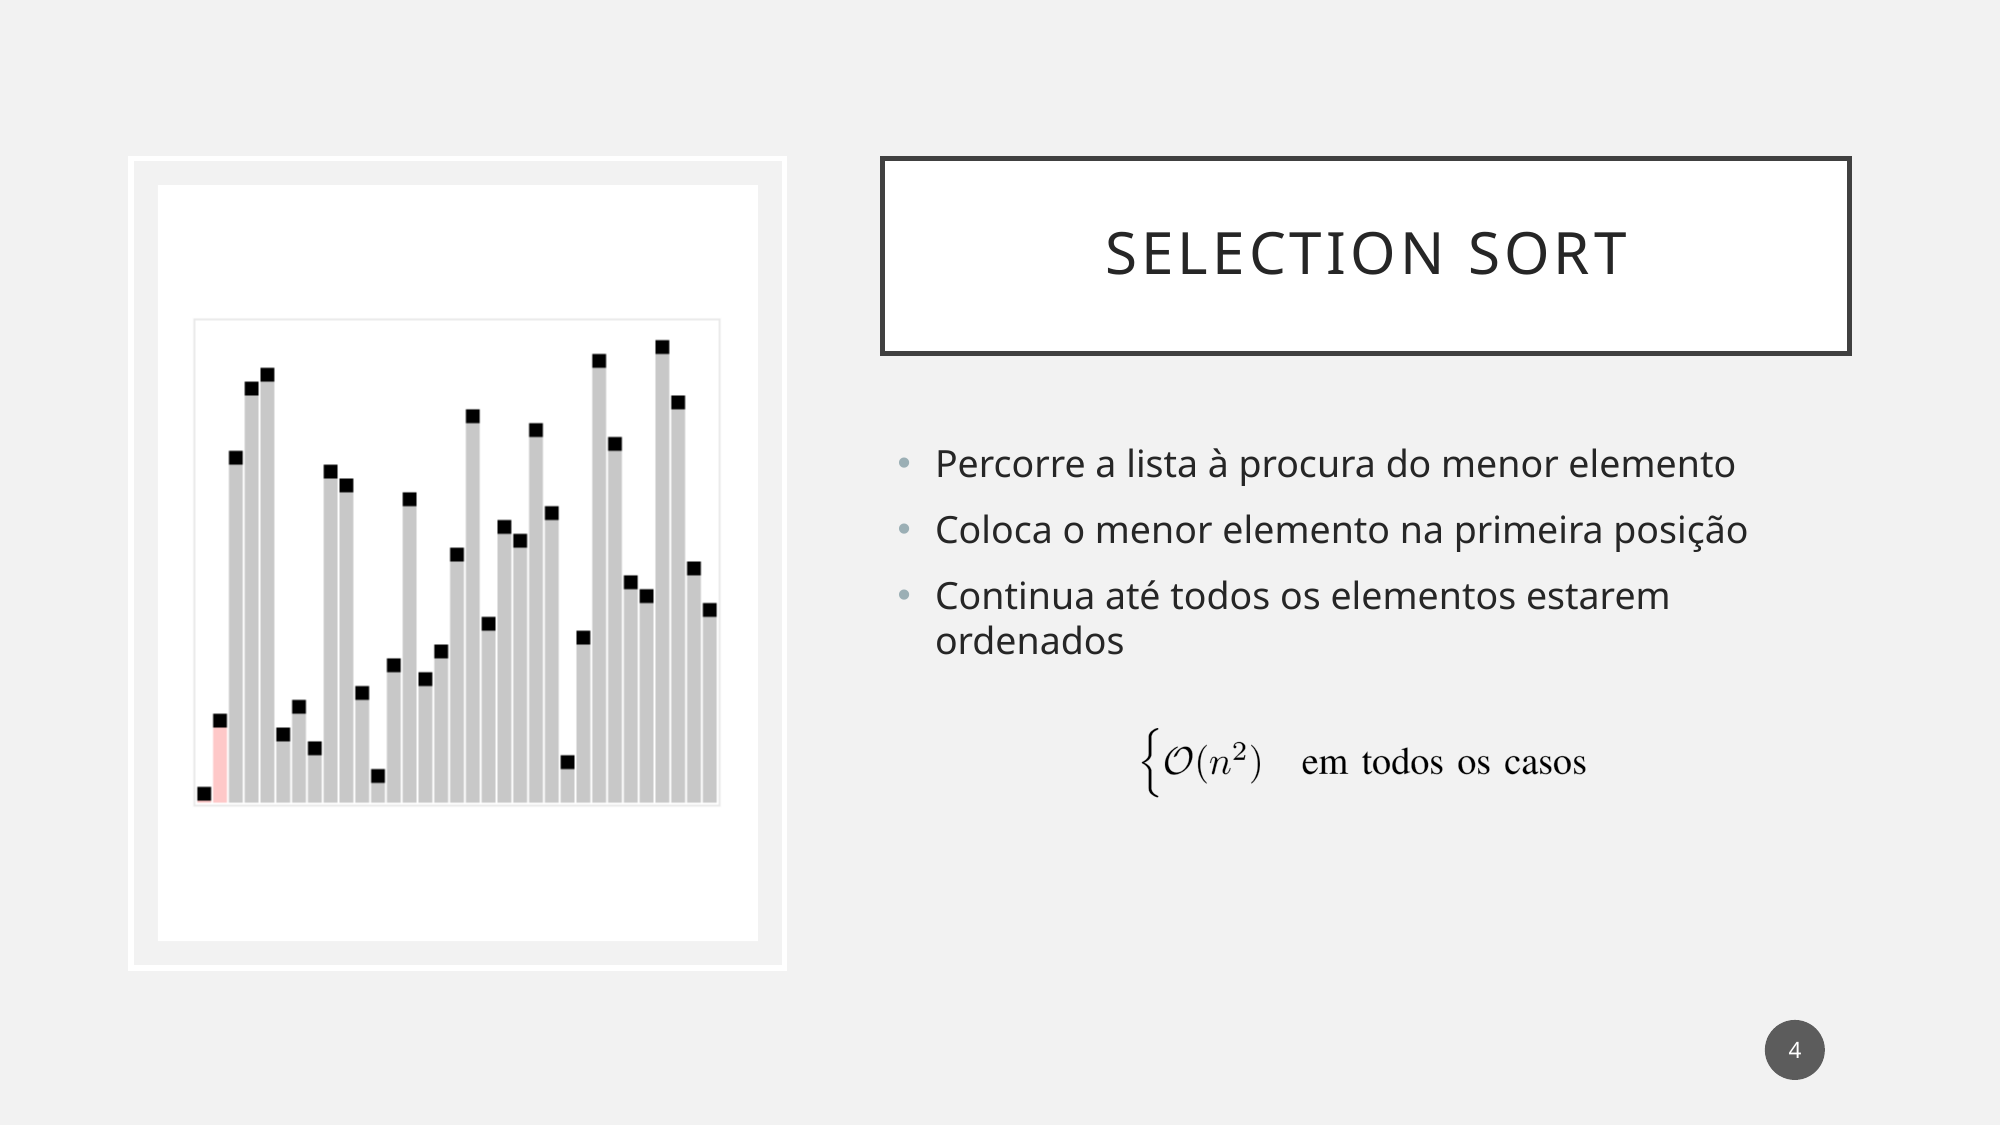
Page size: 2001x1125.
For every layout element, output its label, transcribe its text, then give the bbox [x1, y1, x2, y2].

text_box [130, 157, 786, 969]
picture [184, 309, 731, 817]
list Percorre a lista à procura do menor elemento Coloca o menor elemento na primeira posição Continua até todos os elementos estarem ordenados [882, 432, 1861, 968]
text_box [157, 184, 759, 942]
slide_number 4 [1764, 1019, 1825, 1080]
title Selection Sort [880, 156, 1852, 356]
picture [1119, 702, 1613, 817]
